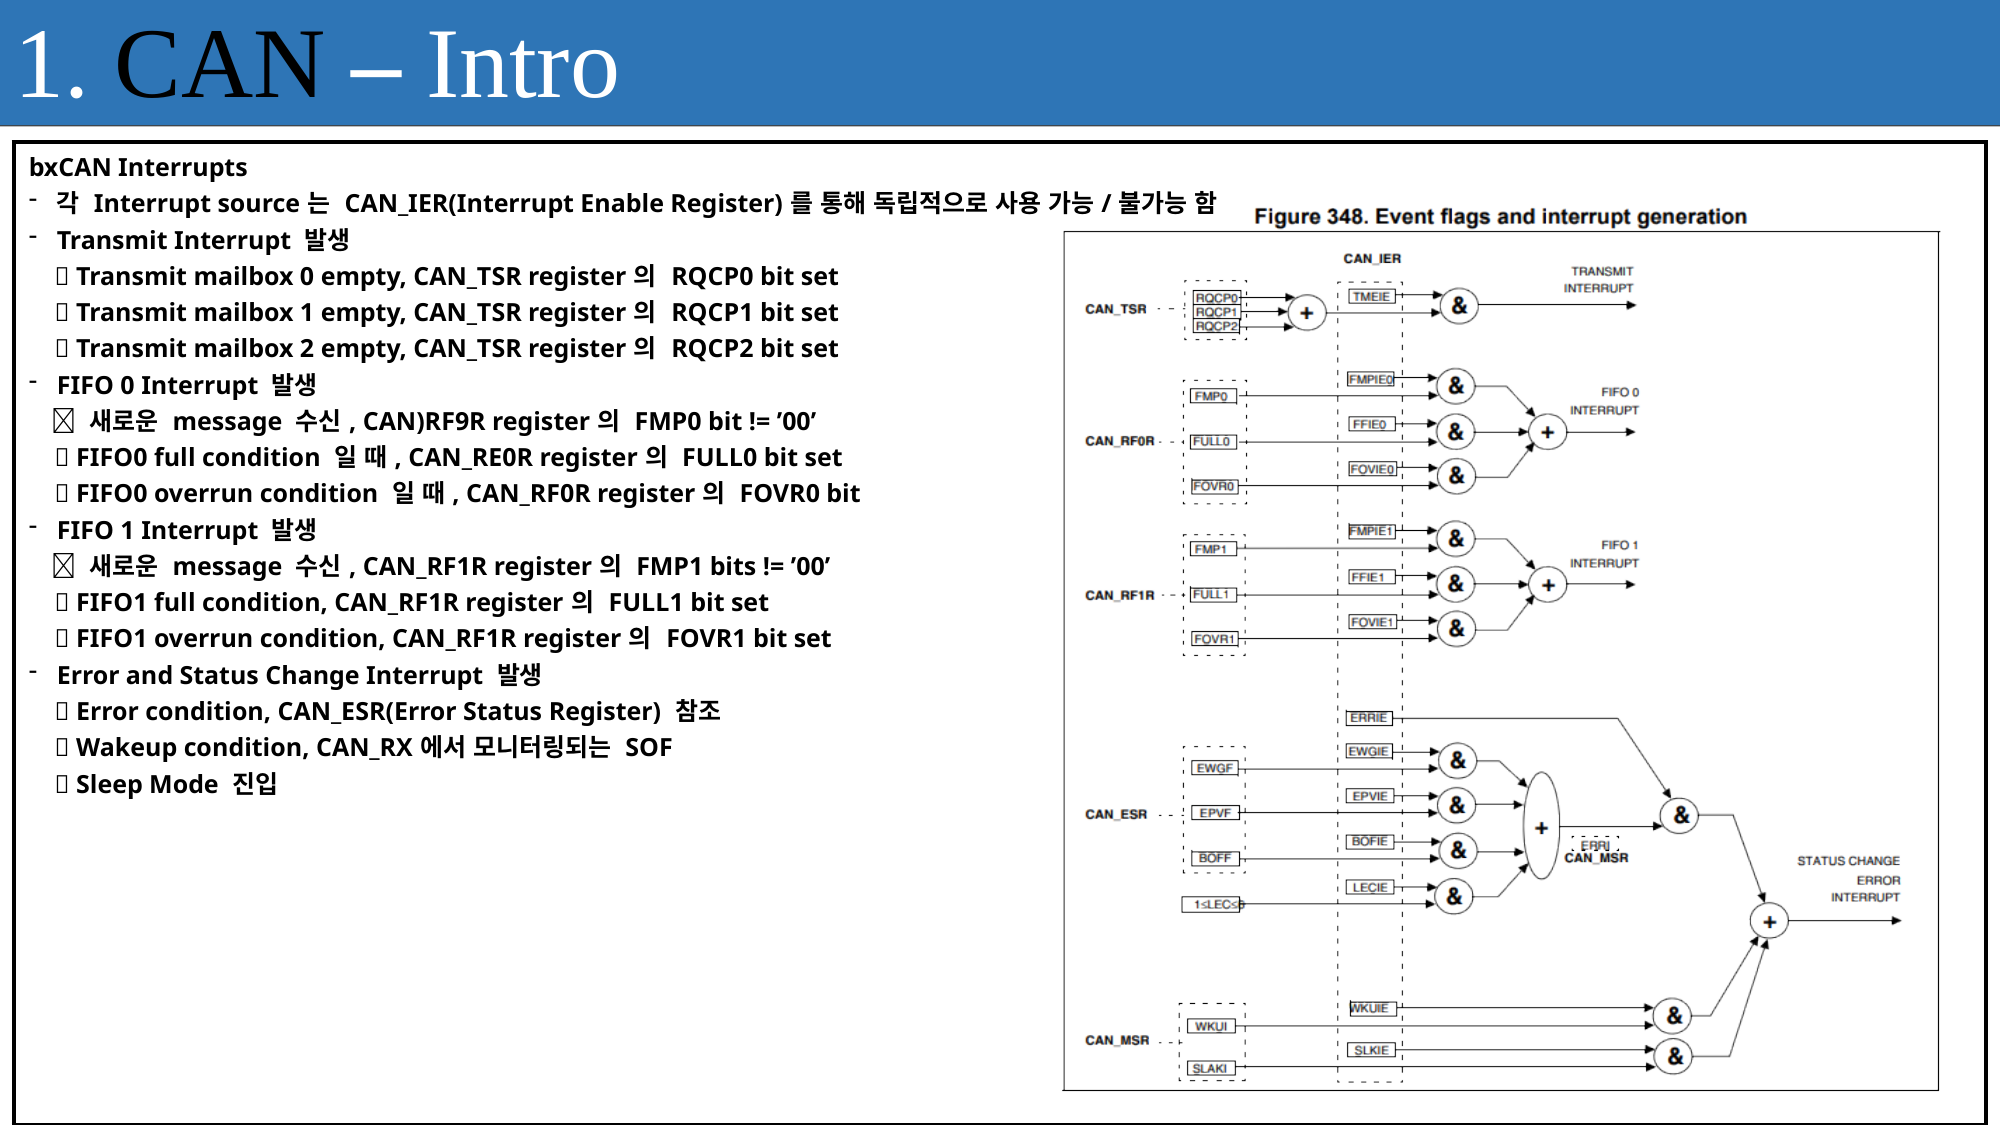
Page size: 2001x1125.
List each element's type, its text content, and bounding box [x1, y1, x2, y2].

text_box 1. CAN – Intro [0, 0, 2000, 126]
table_header bxCAN Interrupts 각 Interrupt source는 CAN_IER(Interrupt Enable Register)를 통해 독립적으로 사용 가능/불가능 함 Transmit Interrupt 발생  Transmit mailbox 0 empty, CAN_TSR register의 RQCP0 bit set  Transmit mailbox 1 empty, CAN_TSR register의 RQCP1 bit set  Transmit mailbox 2 empty, CAN_TSR register의 RQCP2 bit set FIFO 0 Interrupt 발생  새로운 message 수신, CAN)RF9R register의 FMP0 bit != ’00’  FIFO0 full condition 일 때, CAN_RE0R register의 FULL0 bit set  FIFO0 overrun condition 일 때, CAN_RF0R register의 FOVR0 bit FIFO 1 Interrupt 발생  새로운 message 수신, CAN_RF1R register의 FMP1 bits != ’00’  FIFO1 full condition, CAN_RF1R register의 FULL1 bit set  FIFO1 overrun condition, CAN_RF1R register의 FOVR1 bit set Error and Status Change Interrupt 발생  Error condition, CAN_ESR(Error Status Register) 참조  Wakeup condition, CAN_RX에서 모니터링되는 SOF  Sleep Mode 진입 [16, 144, 1984, 1123]
picture [1058, 203, 1945, 1097]
